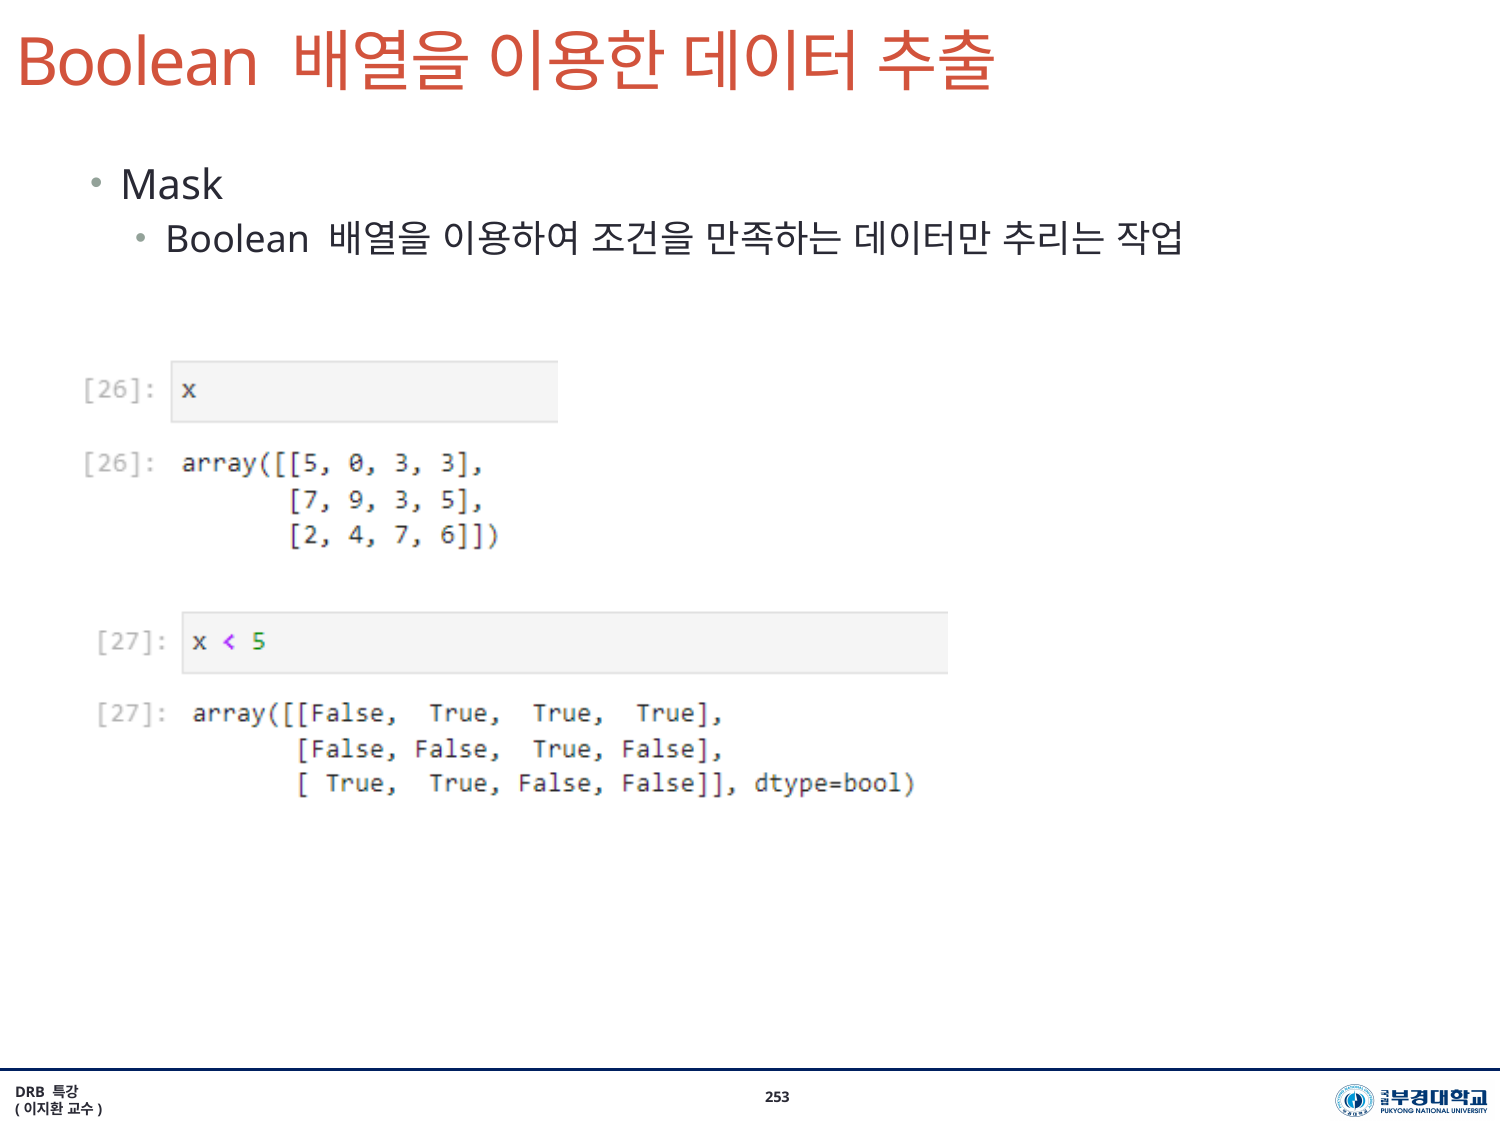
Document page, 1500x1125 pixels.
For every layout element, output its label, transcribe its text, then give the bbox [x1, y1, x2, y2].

picture [1330, 1079, 1495, 1121]
list Mask Boolean 배열을 이용하여 조건을 만족하는 데이터만 추리는 작업 [75, 149, 1425, 1033]
slide_number DRB 특강 (이지환 교수) [0, 1082, 303, 1118]
title Boolean 배열을 이용한 데이터 추출 [0, 1, 1500, 116]
picture [57, 334, 558, 563]
picture [74, 595, 948, 824]
